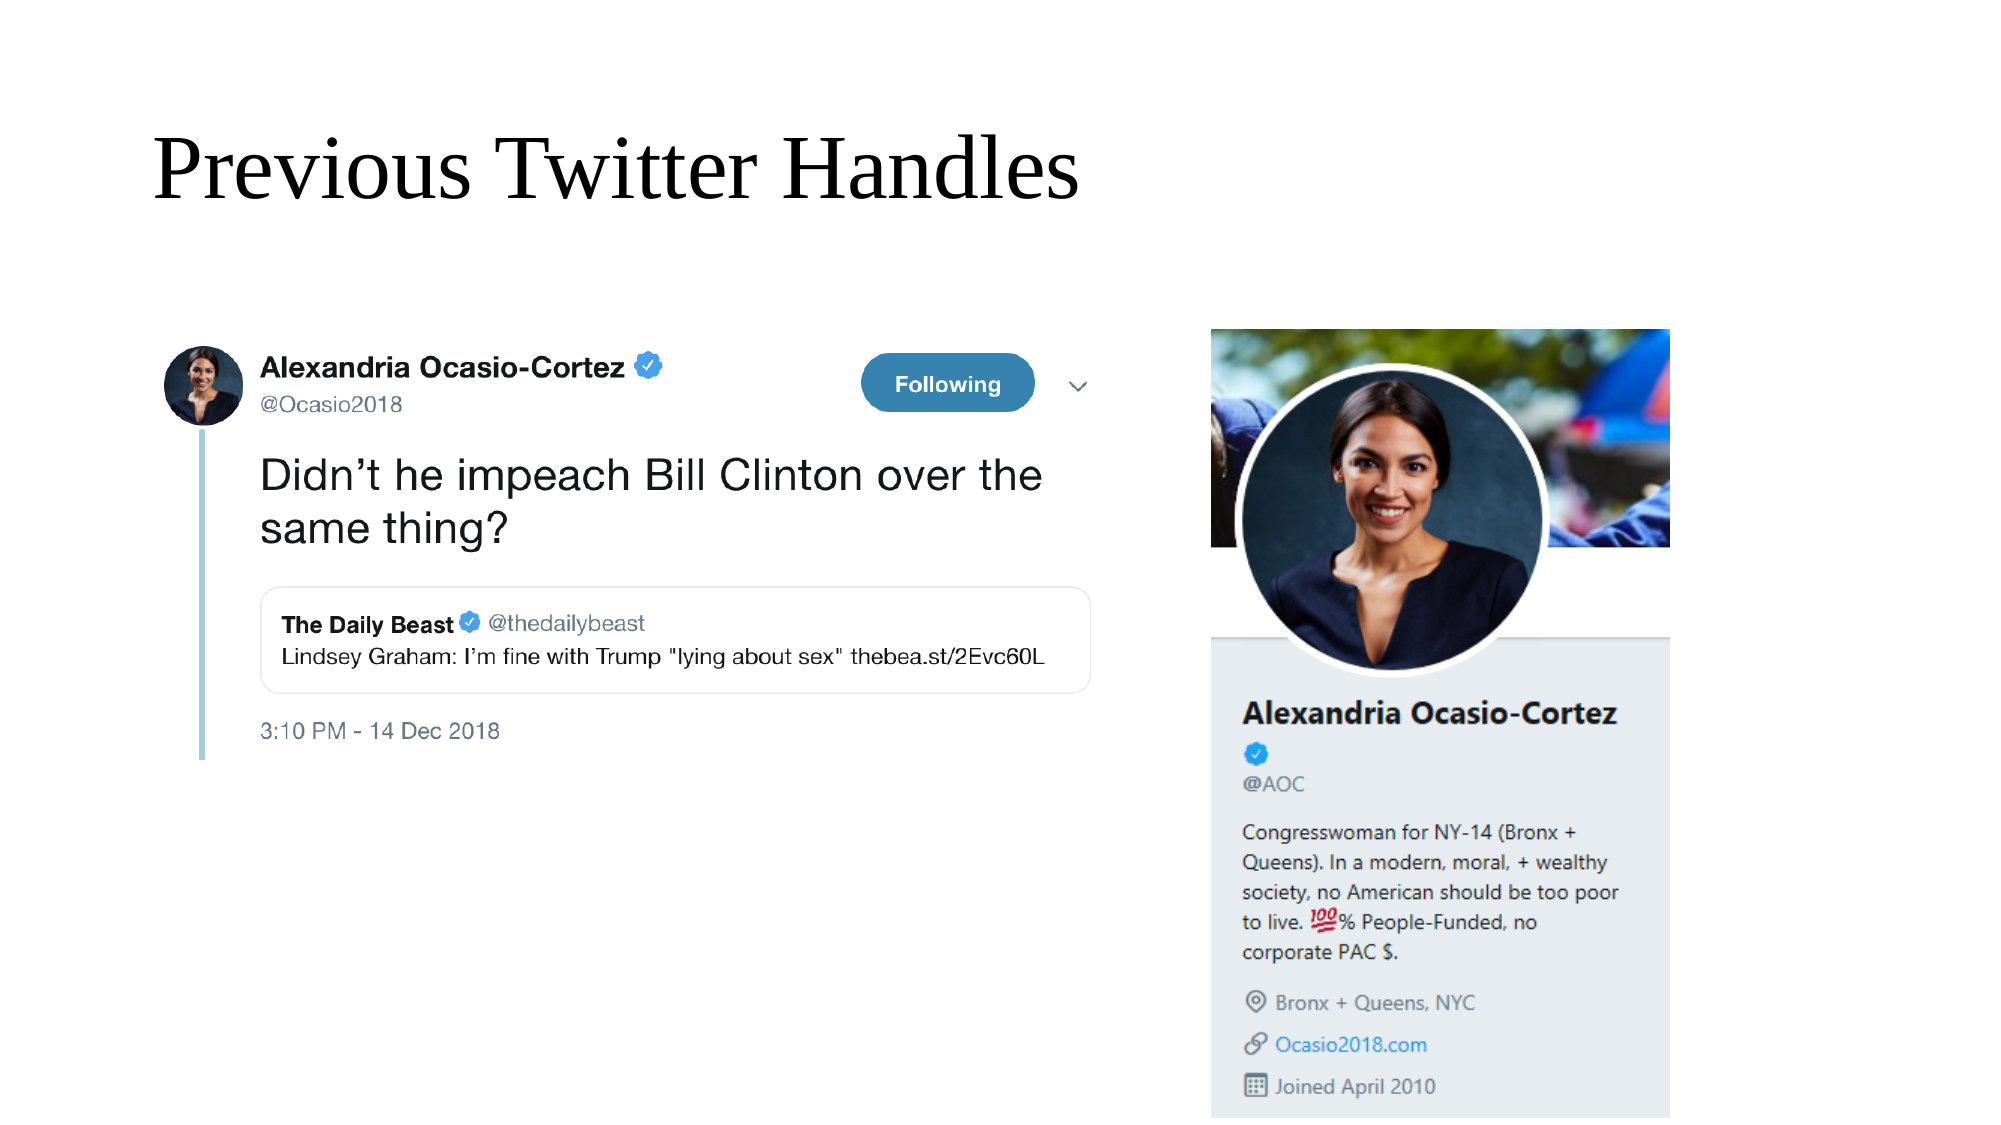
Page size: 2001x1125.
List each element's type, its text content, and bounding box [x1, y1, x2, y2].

picture [137, 329, 1139, 760]
title Previous Twitter Handles [137, 59, 1863, 278]
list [1211, 329, 1669, 1118]
